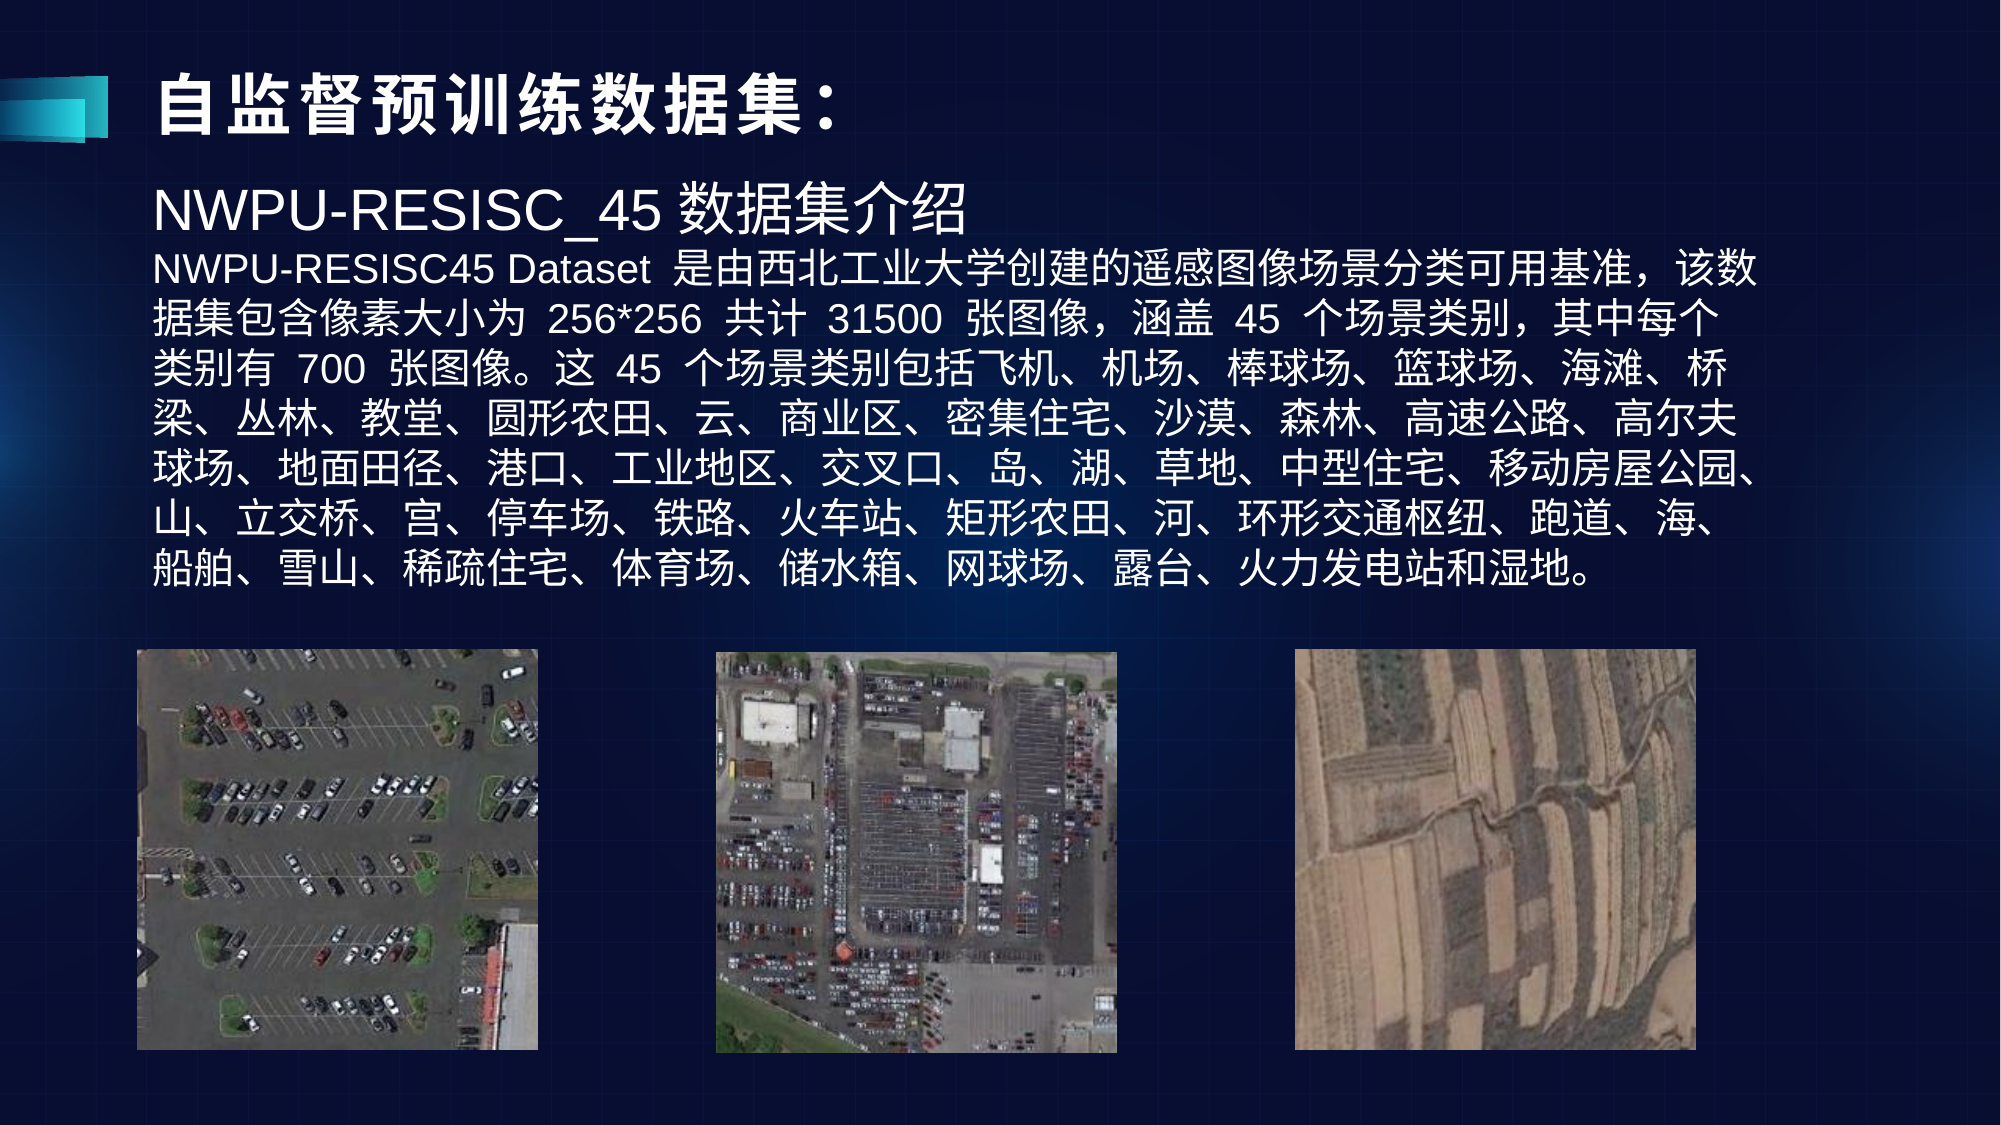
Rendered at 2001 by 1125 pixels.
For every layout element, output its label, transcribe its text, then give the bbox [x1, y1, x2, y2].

text_box 01 [77, 99, 85, 138]
title 自监督预训练数据集： [137, 63, 1863, 153]
text_box NWPU-RESISC_45数据集介绍 NWPU-RESISC45 Dataset 是由西北工业大学创建的遥感图像场景分类可用基准，该数据集包含像素大小为 256*256 共计 31500 张图像，涵盖 45 个场景类别，其中每个类别有 700 张图像。这 45 个场景类别包括飞机、机场、棒球场、篮球场、海滩、桥梁、丛林、教堂、圆形农田、云、商业区、密集住宅、沙漠、森林、高速公路、高尔夫球场、地面田径、港口、工业地区、交叉口、岛、湖、草地、中型住宅、移动房屋公园、山、立交桥、宫、停车场、铁路、火车站、矩形农田、河、环形交通枢纽、跑道、海、船舶、雪山、稀疏住宅、体育场、储水箱、网球场、露台、火力发电站和湿地。 [137, 164, 1775, 600]
picture [0, 0, 2001, 1125]
